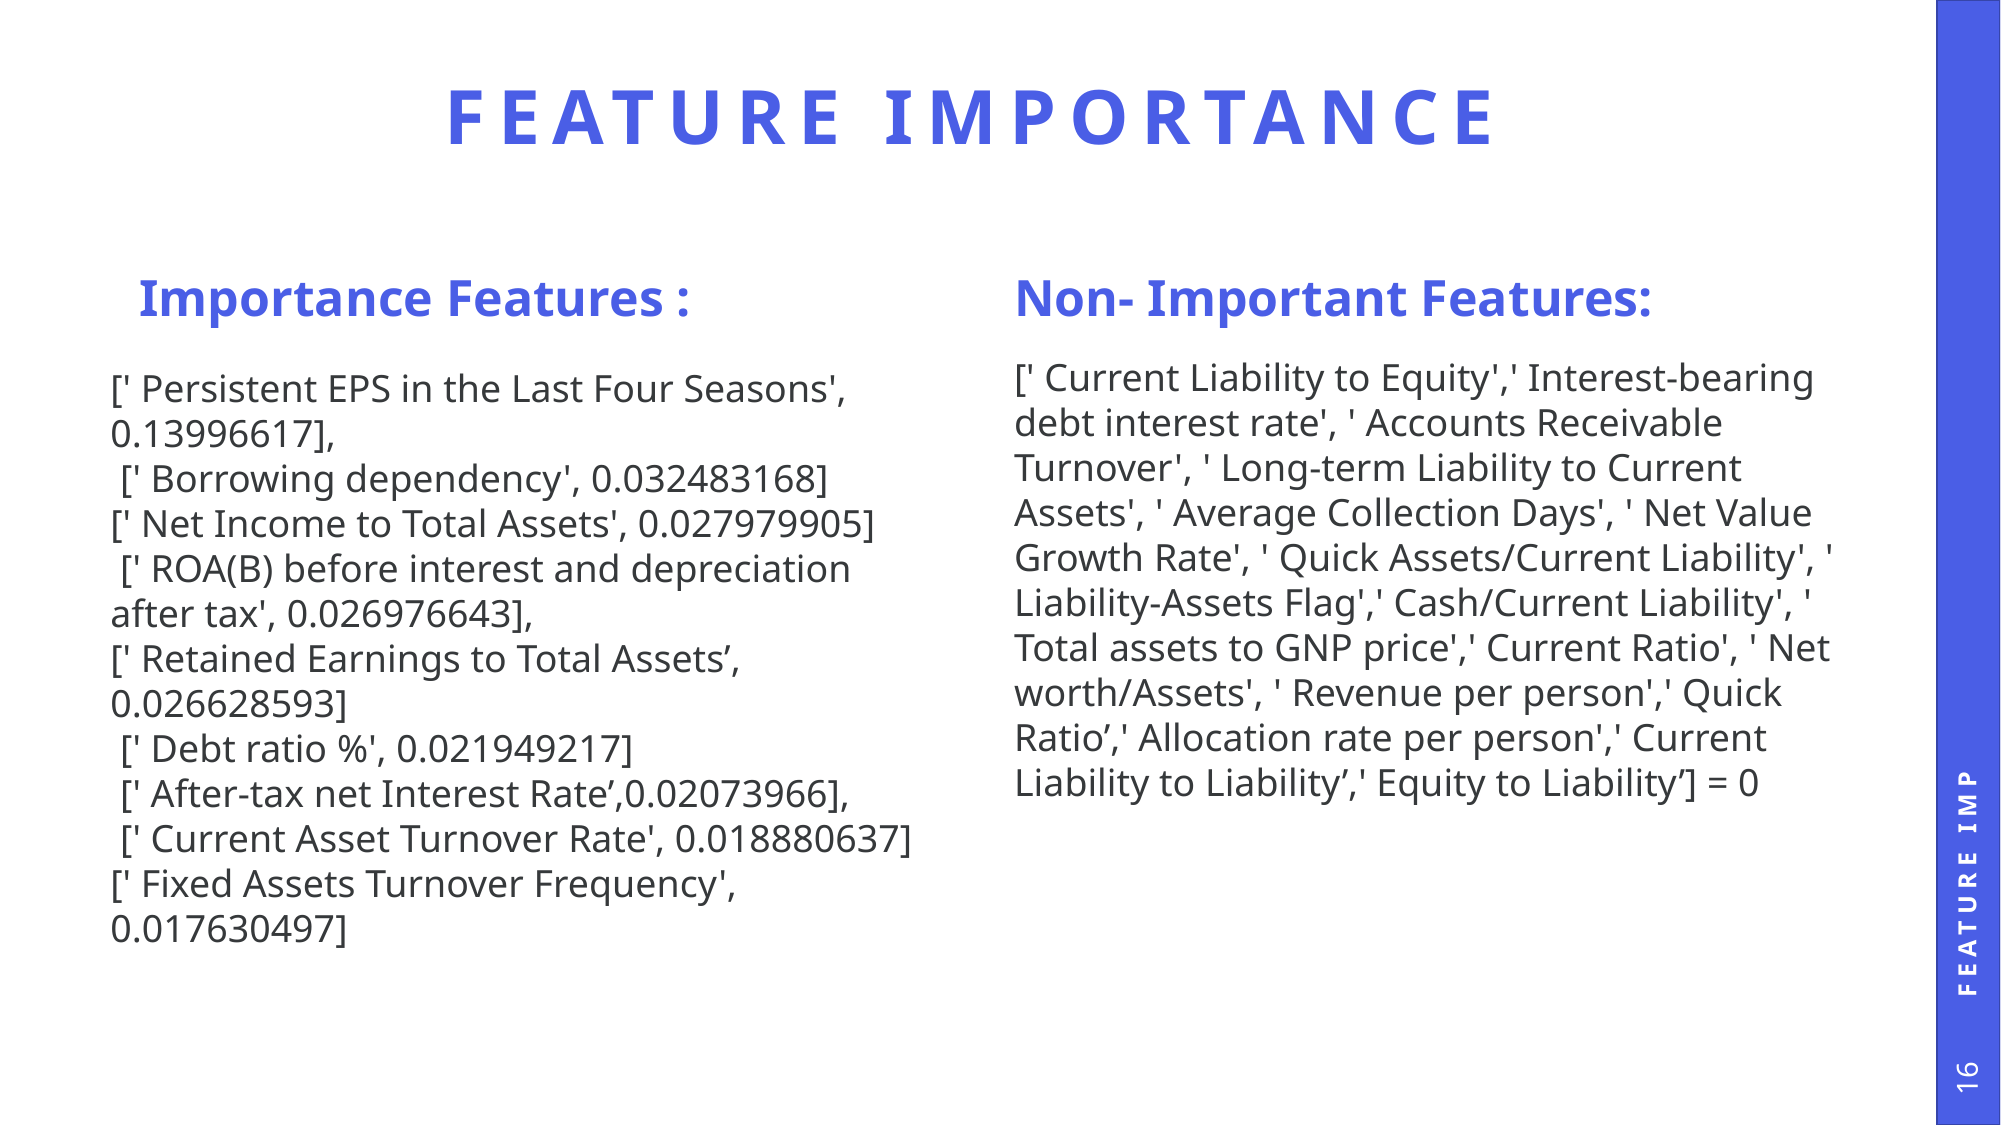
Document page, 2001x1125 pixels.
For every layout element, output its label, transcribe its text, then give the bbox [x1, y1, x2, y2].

title Feature Importance [139, 52, 1800, 188]
list [' Current Liability to Equity',' Interest-bearing debt interest rate', ' Accounts Receivable Turnover', ' Long-term Liability to Current Assets', ' Average Collection Days', ' Net Value Growth Rate', ' Quick Assets/Current Liability', ' Liability-Assets Flag',' Cash/Current Liability', ' Total assets to GNP price',' Current Ratio', ' Net worth/Assets', ' Revenue per person',' Quick Ratio’,' Allocation rate per person',' Current Liability to Liability’,' Equity to Liability’] = 0 [1014, 354, 1865, 1093]
slide_number 16 [1937, 1032, 2000, 1125]
list Non- Important Features: [1014, 215, 1865, 327]
list Importance Features : [139, 215, 986, 327]
list [' Persistent EPS in the Last Four Seasons', 0.13996617], [' Borrowing dependency', 0.032483168] [' Net Income to Total Assets', 0.027979905] [' ROA(B) before interest and depreciation after tax', 0.026976643], [' Retained Earnings to Total Assets’, 0.026628593] [' Debt ratio %', 0.021949217] [' After-tax net Interest Rate’,0.02073966], [' Current Asset Turnover Rate', 0.018880637] [' Fixed Assets Turnover Frequency', 0.017630497] [95, 353, 942, 1007]
footer FEATURE IMP [1937, 0, 2000, 1032]
